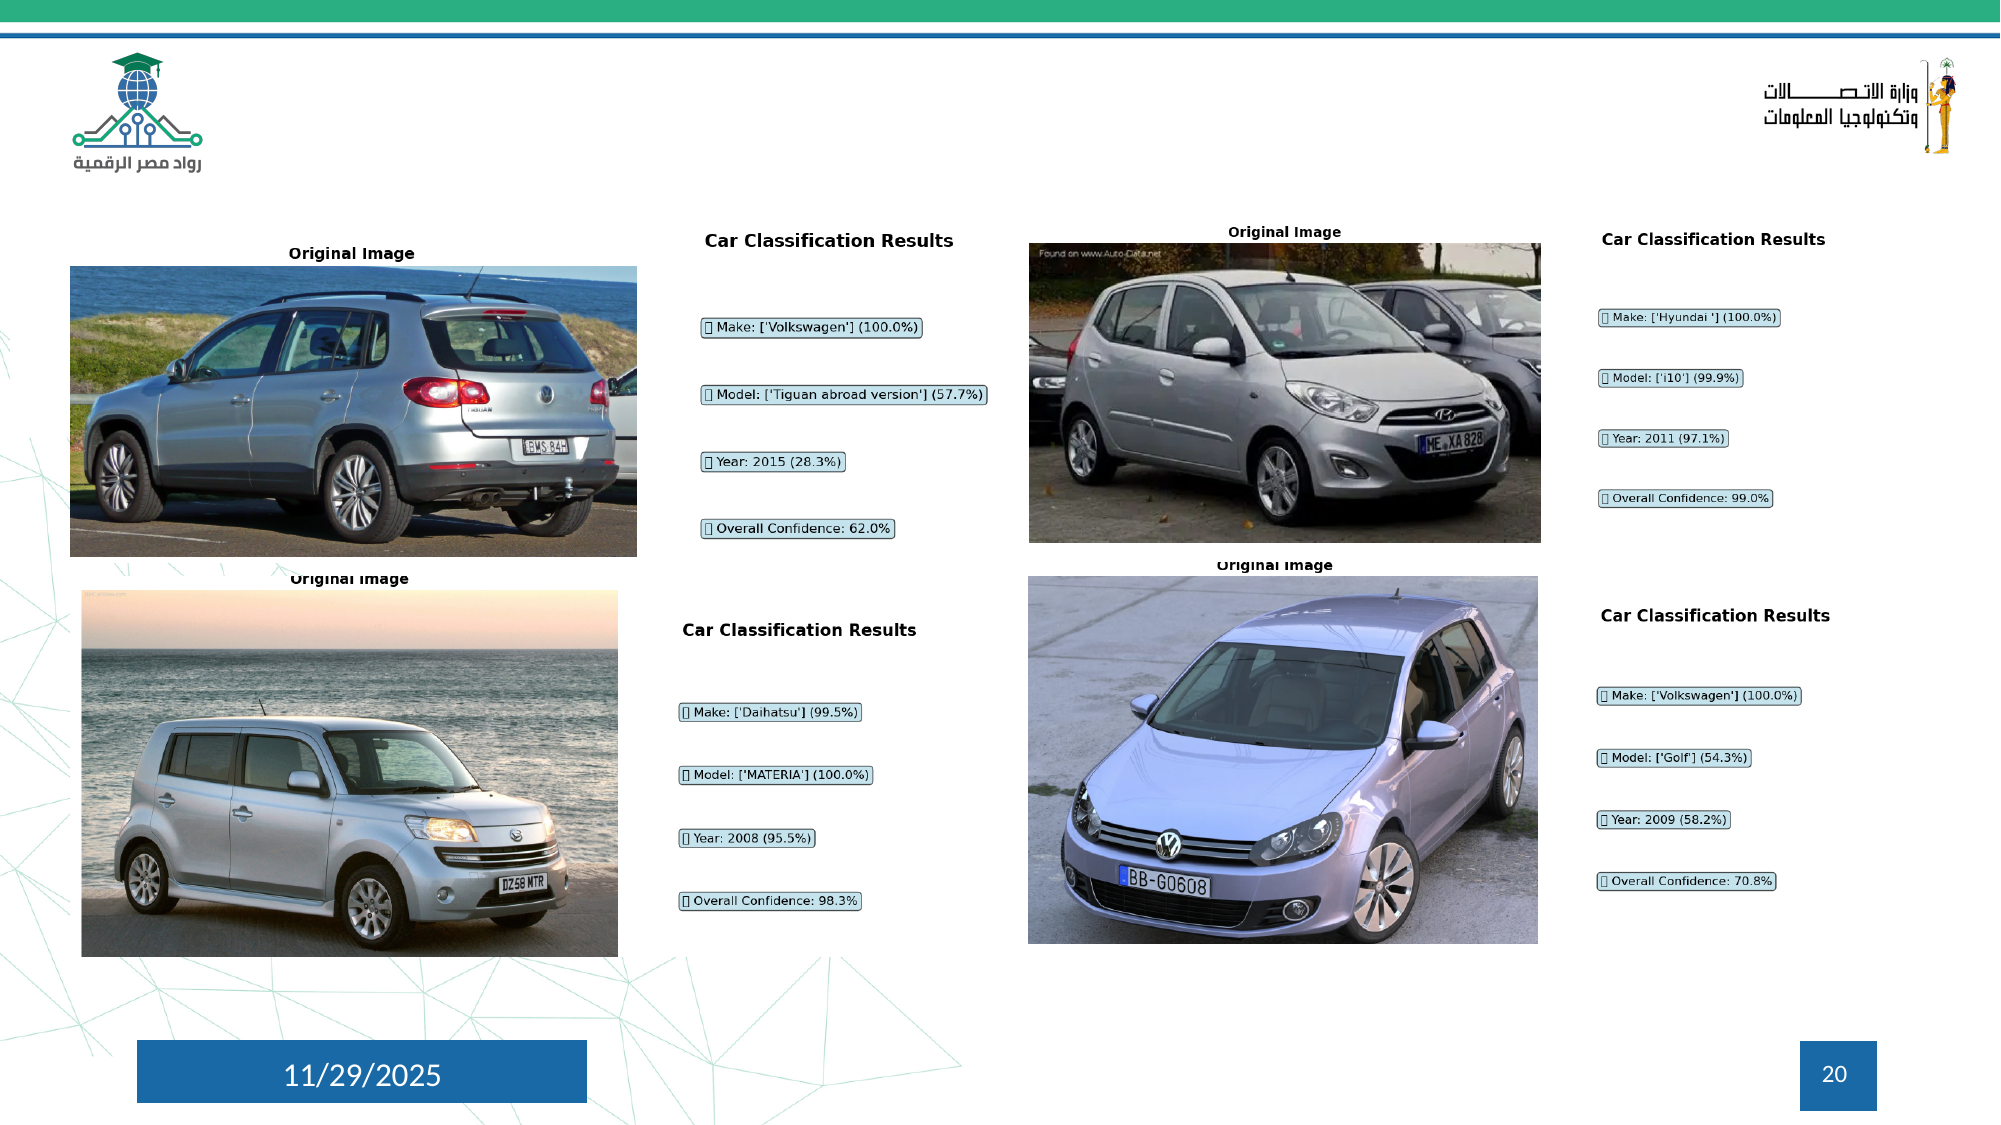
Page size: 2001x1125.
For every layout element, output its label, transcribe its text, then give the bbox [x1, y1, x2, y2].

slide_number 20 [1412, 1042, 1863, 1103]
picture [0, 0, 2000, 1125]
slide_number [137, 1042, 588, 1103]
